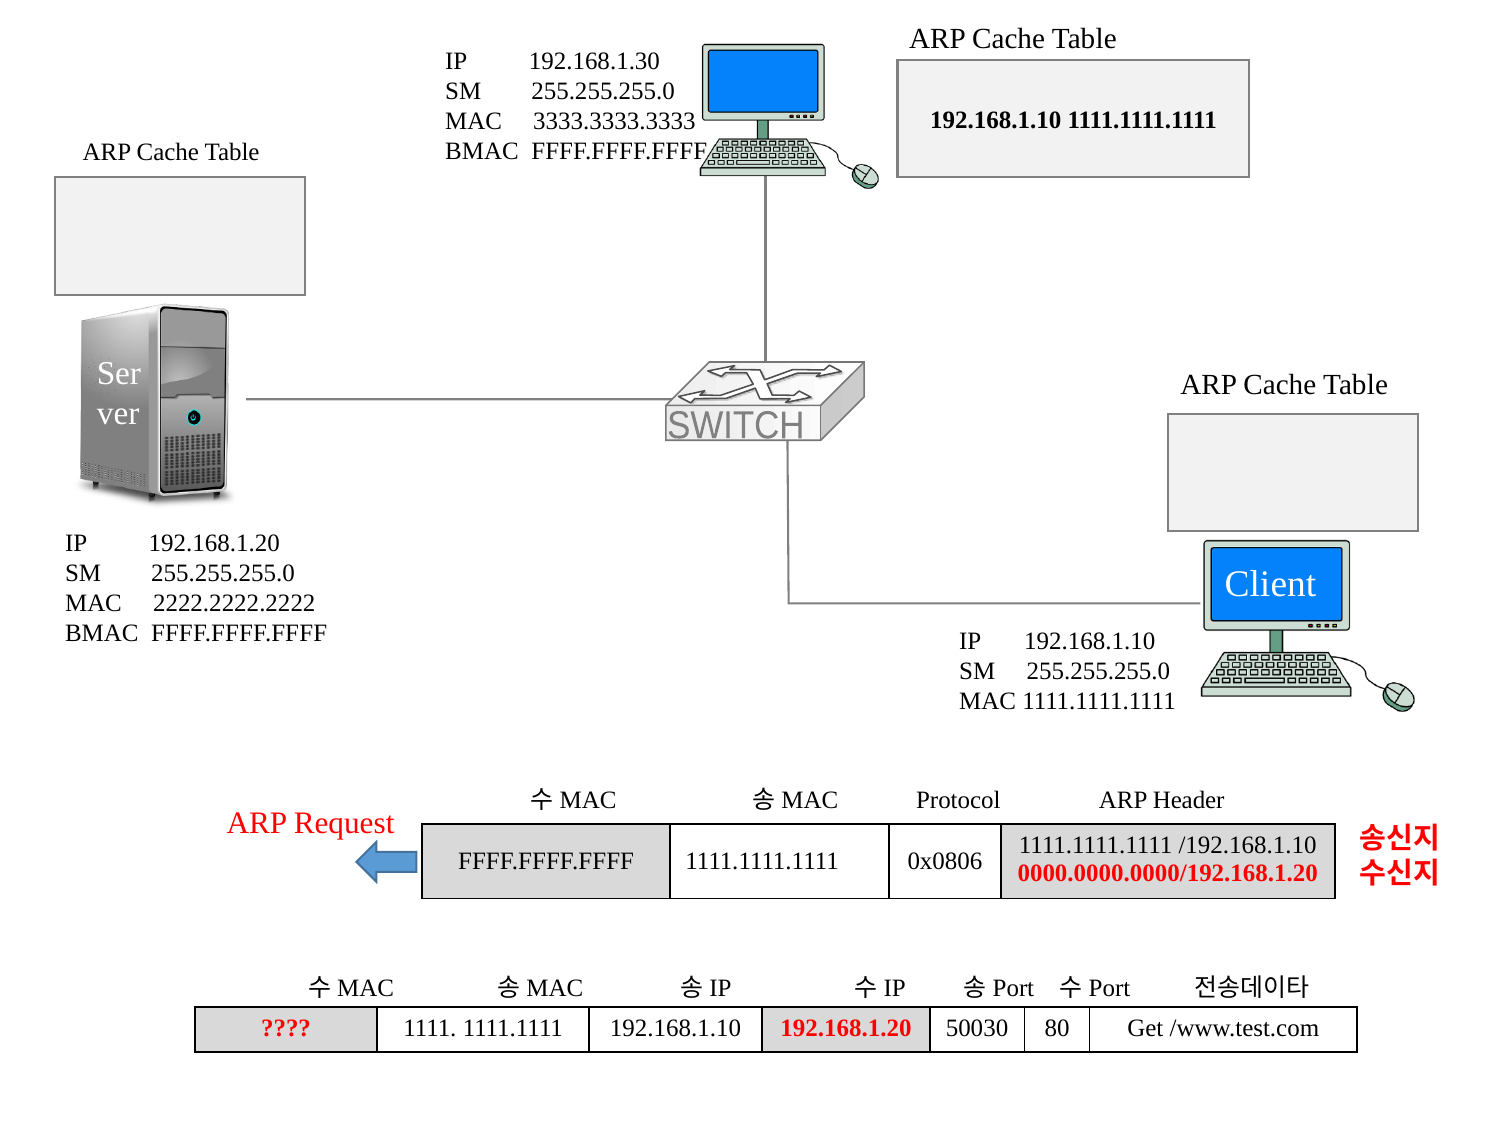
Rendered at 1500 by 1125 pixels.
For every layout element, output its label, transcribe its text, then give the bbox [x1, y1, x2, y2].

table_header 192.168.1.10 [590, 1010, 761, 1051]
text_box [246, 398, 1200, 605]
text_box ARP Cache Table [68, 128, 288, 173]
text_box 192.168.1.10 1111.1111.1111 [896, 59, 1250, 178]
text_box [665, 361, 865, 441]
picture [69, 302, 240, 509]
text_box 수MAC 송MAC 송IP 수IP 송Port 수Port 전송데이타 [245, 964, 1332, 1010]
text_box ARP Cache Table [1165, 357, 1418, 408]
text_box ARP Request [196, 775, 437, 847]
table_header 50030 [931, 1010, 1024, 1051]
text_box 수MAC 송MAC Protocol ARP Header [467, 776, 1241, 821]
text_box 송신지 수신지 [1345, 811, 1456, 897]
text_box [54, 176, 306, 296]
table_header 192.168.1.20 [763, 1010, 929, 1051]
picture [1200, 539, 1415, 712]
table_header 0x0806 [890, 825, 1000, 898]
text_box [1167, 413, 1419, 532]
table_header 80 [1025, 1010, 1089, 1051]
text_box IP 192.168.1.10 SM 255.255.255.0 MAC 1111.1111.1111 [944, 617, 1191, 752]
table_header 1111.1111.1111 /192.168.1.10 0000.0000.0000/192.168.1.20 [1002, 825, 1334, 898]
text_box ARP Cache Table [894, 11, 1147, 62]
text_box IP 192.168.1.30 SM 255.255.255.0 MAC 3333.3333.3333 BMAC FFFF.FFFF.FFFF [430, 37, 723, 217]
table_header 1111. 1111.1111 [378, 1010, 588, 1051]
table_header 1111.1111.1111 [671, 825, 888, 898]
text_box [354, 839, 418, 885]
text_box IP 192.168.1.20 SM 255.255.255.0 MAC 2222.2222.2222 BMAC FFFF.FFFF.FFFF [50, 519, 343, 654]
table_header Get /www.test.com [1090, 1008, 1356, 1051]
table_header FFFF.FFFF.FFFF [423, 825, 669, 898]
table_header ???? [196, 1008, 376, 1051]
picture [699, 43, 879, 189]
